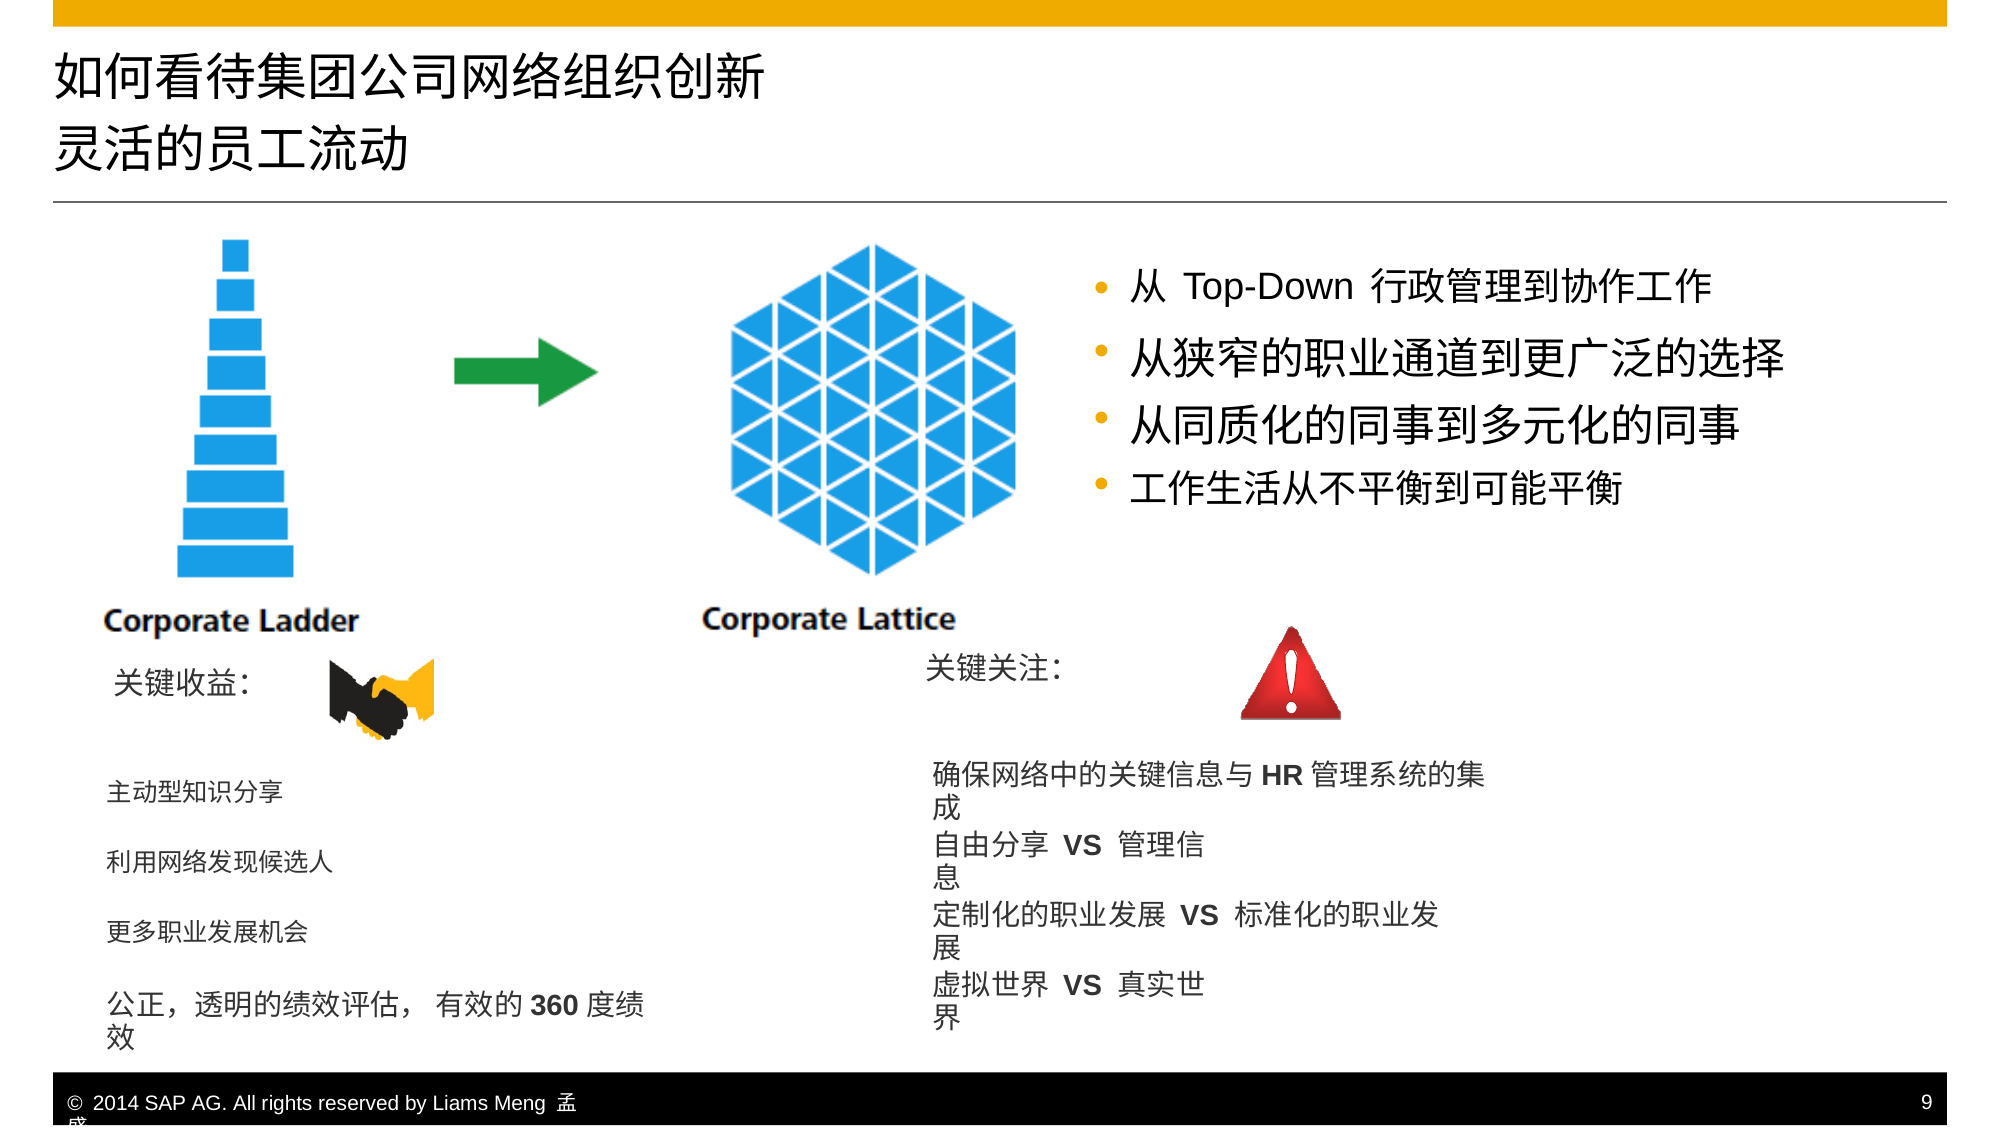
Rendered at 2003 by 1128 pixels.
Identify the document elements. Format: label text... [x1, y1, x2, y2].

text_box [1240, 626, 1342, 720]
text_box 关键收益： [111, 666, 302, 706]
text_box • • • • [1091, 264, 1120, 514]
text_box [53, 0, 1947, 27]
text_box 虚拟世界 VS 真实世界 [930, 967, 1231, 1003]
text_box © 2014 SAP AG. All rights reserved by Liams Meng 孟盛. [65, 1089, 607, 1116]
text_box [53, 1072, 1947, 1126]
text_box 公正，透明的绩效评估， 有效的360度绩效 [104, 987, 669, 1023]
text_box 确保网络中的关键信息与HR管理系统的集成 [930, 757, 1510, 793]
text_box 9 [1919, 1090, 1941, 1116]
text_box 利用网络发现候选人 [104, 847, 379, 882]
text_box 主动型知识分享 [104, 777, 321, 812]
text_box [1284, 649, 1298, 695]
text_box 从Top-Down行政管理到协作工作 从狭窄的职业通道到更广泛的选择 从同质化的同事到多元化的同事 工作生活从不平衡到可能平衡 [1127, 264, 1799, 515]
text_box 如何看待集团公司网络组织创新 灵活的员工流动 [51, 50, 885, 183]
text_box [1285, 701, 1298, 714]
text_box 更多职业发展机会 [104, 917, 350, 952]
text_box [90, 214, 1042, 647]
text_box [53, 179, 1947, 205]
text_box 自由分享 VS 管理信息 [930, 827, 1231, 863]
text_box 定制化的职业发展 VS 标准化的职业发展 [930, 897, 1464, 933]
text_box [329, 647, 434, 752]
text_box 关键关注： [923, 651, 1114, 691]
